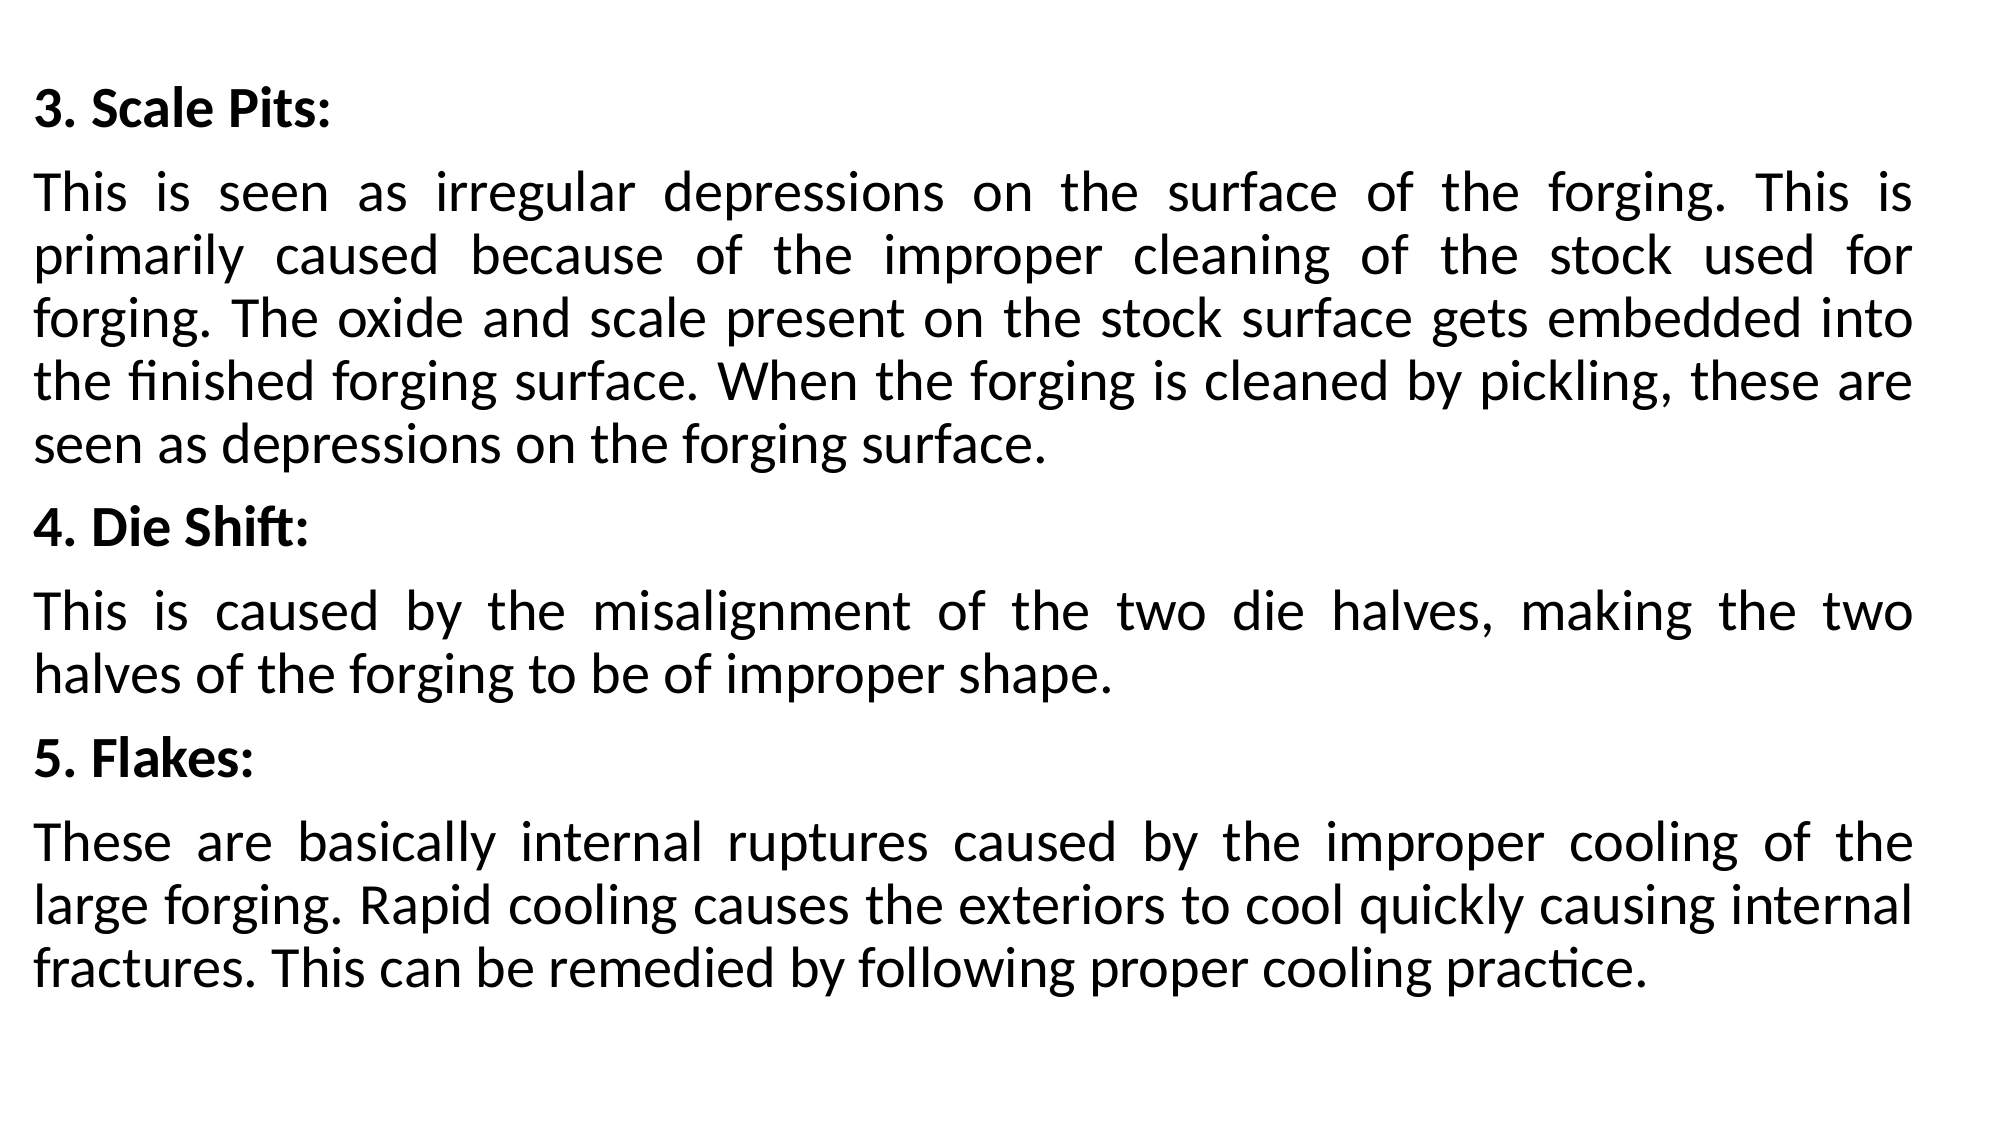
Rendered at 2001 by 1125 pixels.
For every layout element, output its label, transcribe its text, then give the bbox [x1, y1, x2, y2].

list 3. Scale Pits: This is seen as irregular depressions on the surface of the forging. This is primarily caused because of the improper cleaning of the stock used for forging. The oxide and scale present on the stock surface gets embedded into the finished forging surface. When the forging is cleaned by pickling, these are seen as depressions on the forging surface. 4. Die Shift: This is caused by the misalignment of the two die halves, making the two halves of the forging to be of improper shape. 5. Flakes: These are basically internal ruptures caused by the improper cooling of the large forging. Rapid cooling causes the exteriors to cool quickly causing internal fractures. This can be remedied by following proper cooling practice. [18, 69, 1931, 1049]
